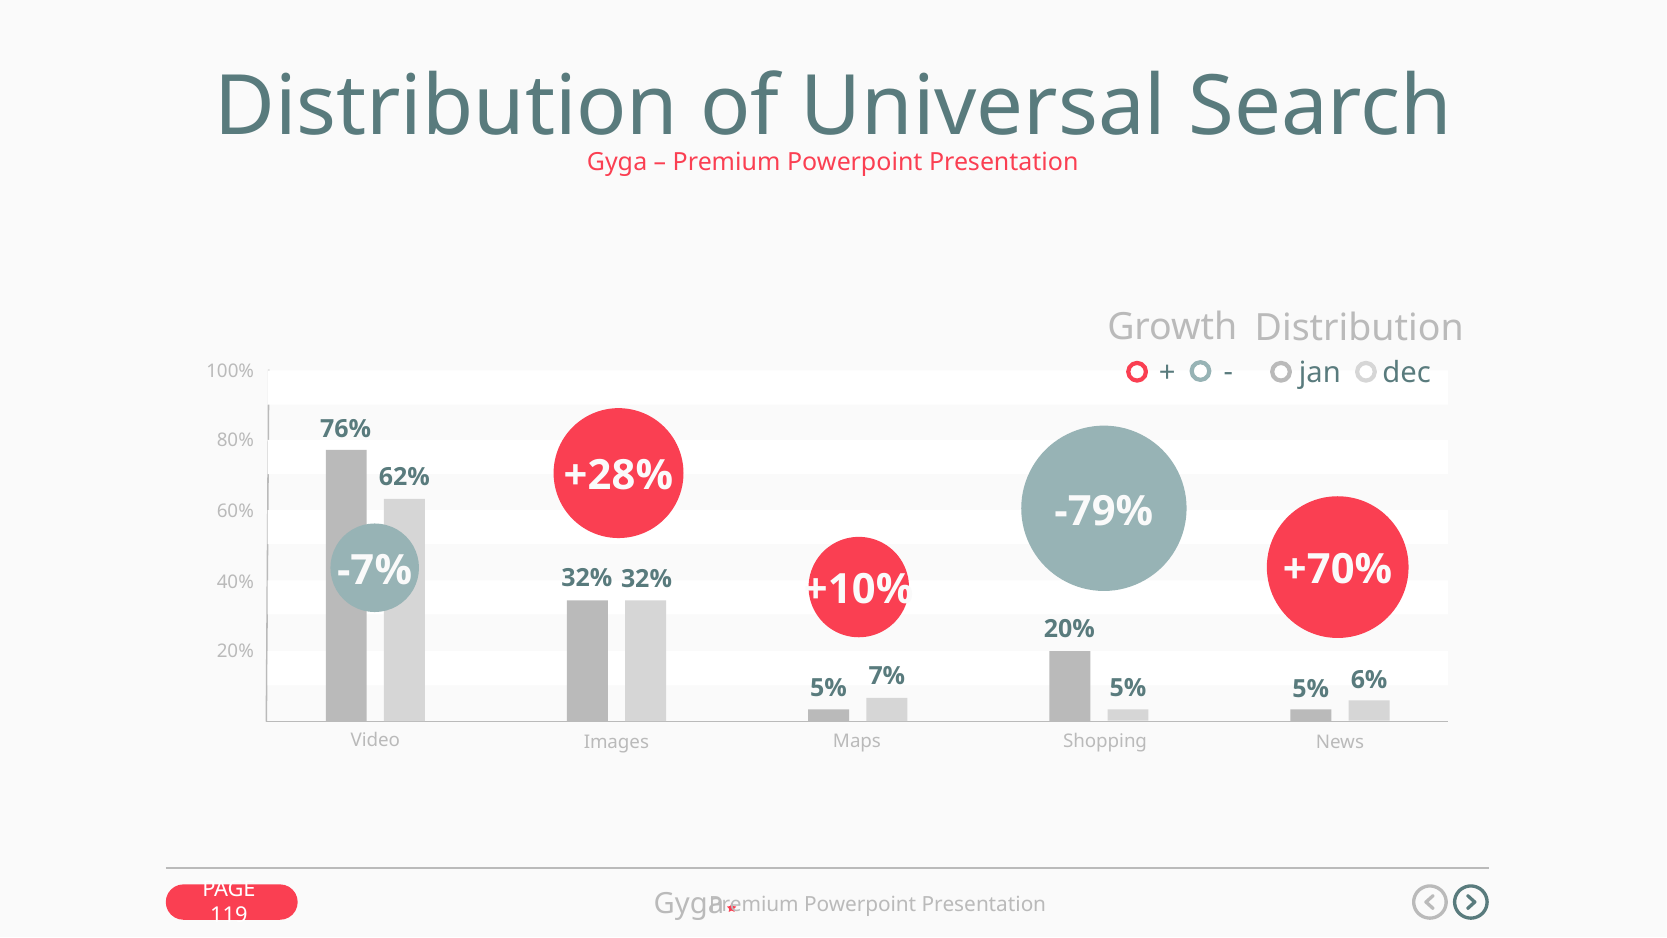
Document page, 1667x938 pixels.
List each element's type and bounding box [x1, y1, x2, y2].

text_box [193, 312, 1479, 761]
list [0, 43, 1667, 185]
